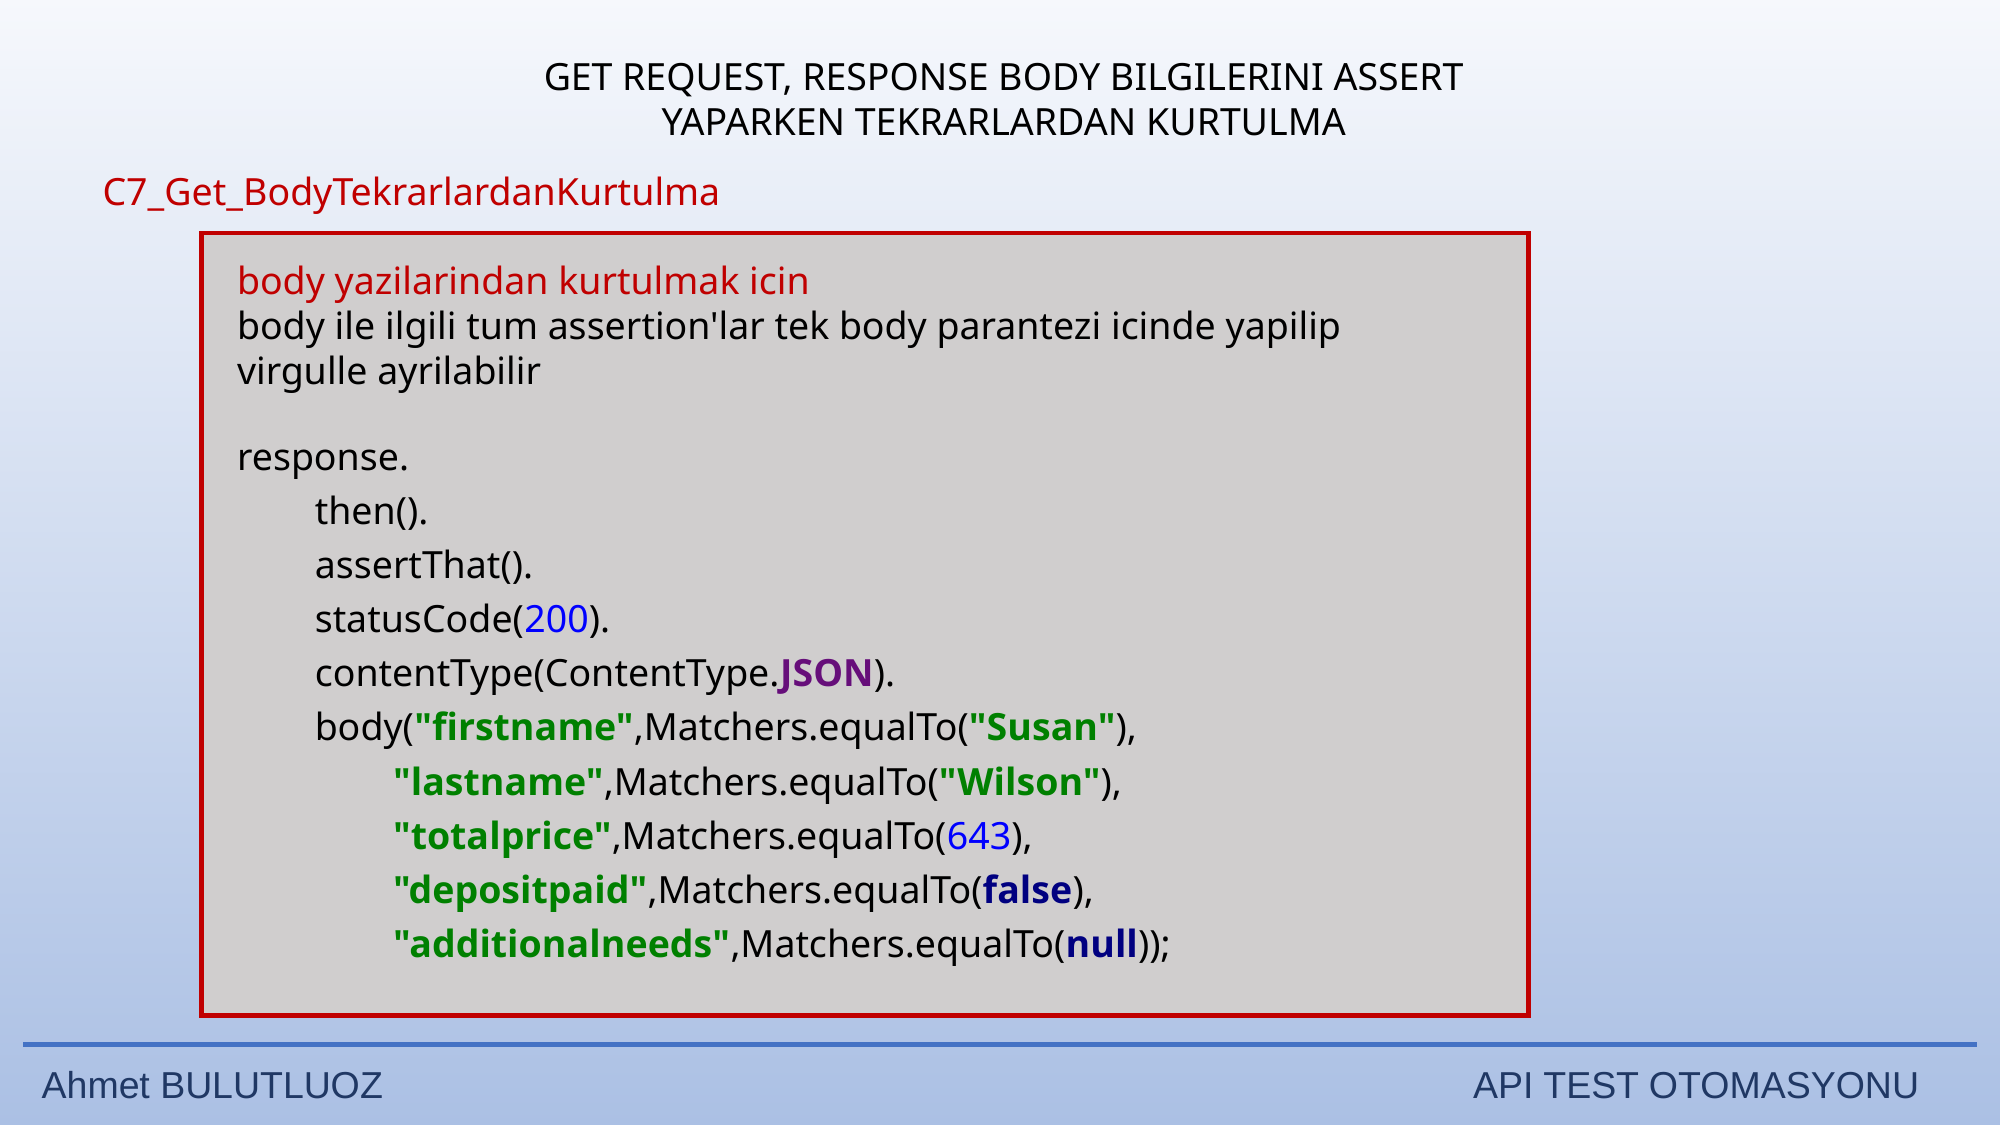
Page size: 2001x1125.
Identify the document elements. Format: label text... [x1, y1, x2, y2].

text_box response. then(). assertThat(). statusCode(200). contentType(ContentType.JSON). body("firstname",Matchers.equalTo("Susan"), "lastname",Matchers.equalTo("Wilson"), "totalprice",Matchers.equalTo(643), "depositpaid",Matchers.equalTo(false), "additionalneeds",Matchers.equalTo(null)); [222, 415, 1381, 973]
text_box body yazilarindan kurtulmak icin body ile ilgili tum assertion'lar tek body parantezi icinde yapilip virgulle ayrilabilir [222, 250, 1491, 400]
text_box [201, 233, 1529, 1016]
text_box C7_Get_BodyTekrarlardanKurtulma [87, 160, 744, 221]
text_box Ahmet BULUTLUOZ API TEST OTOMASYONU [26, 1053, 1981, 1114]
text_box GET REQUEST, RESPONSE BODY BILGILERINI ASSERT YAPARKEN TEKRARLARDAN KURTULMA [479, 45, 1529, 150]
